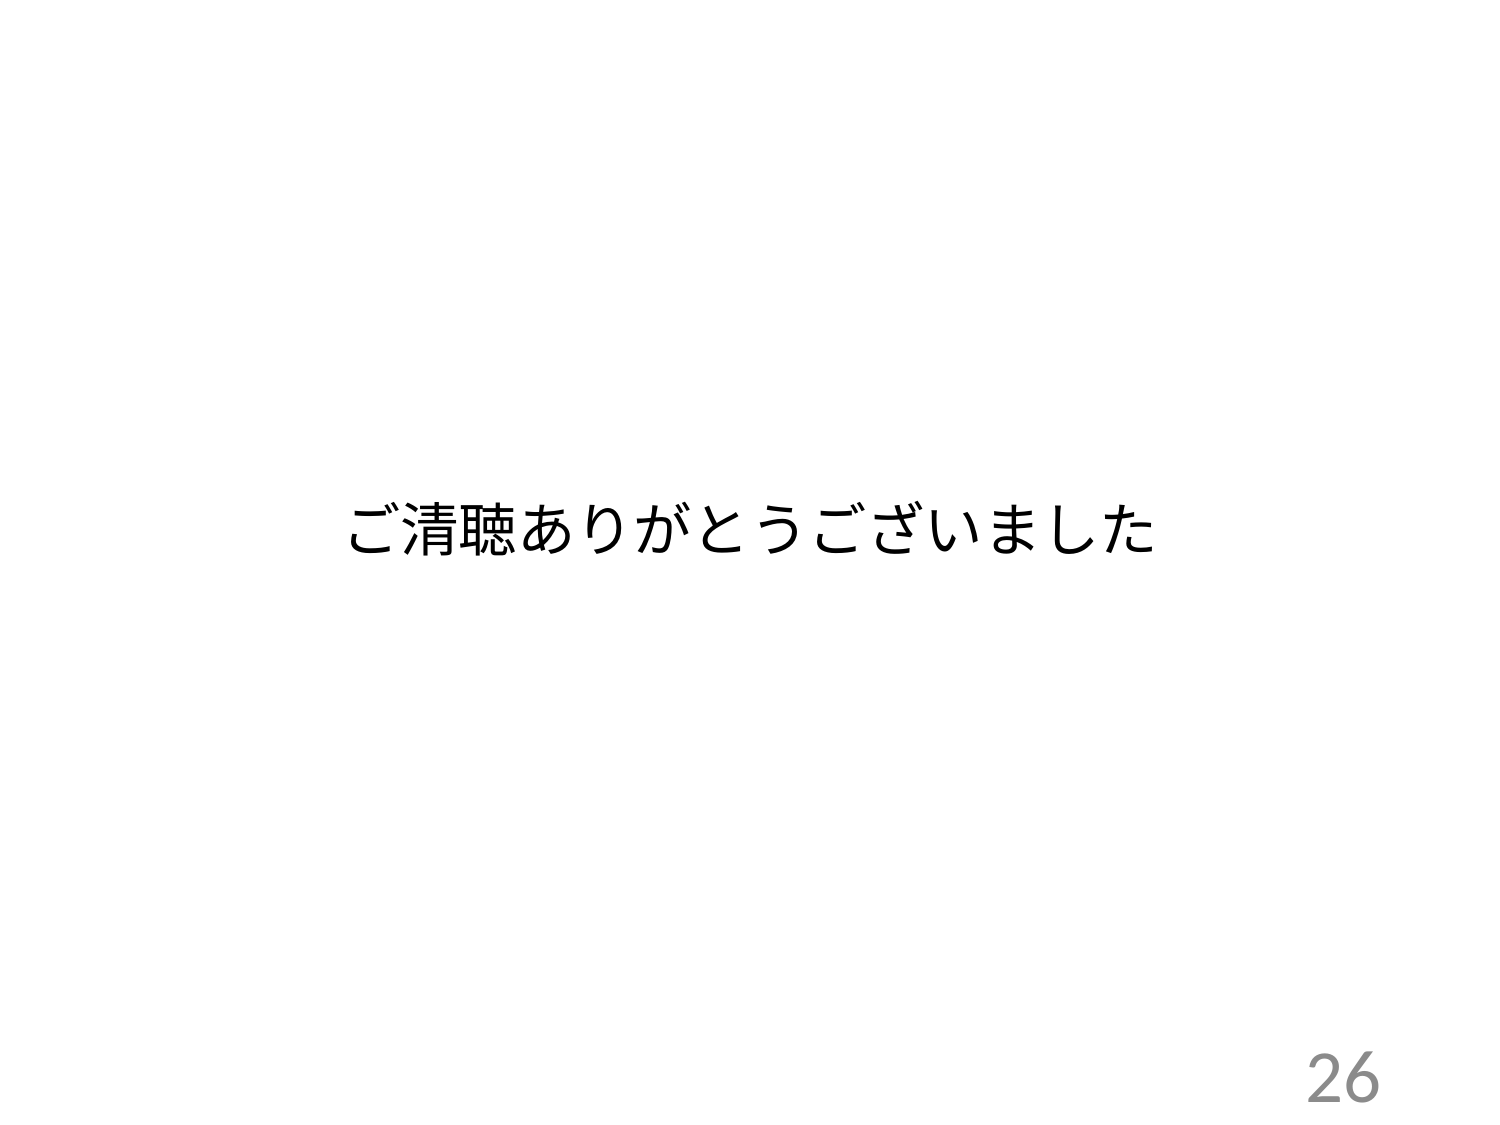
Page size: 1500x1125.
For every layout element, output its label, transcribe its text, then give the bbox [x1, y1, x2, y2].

slide_number 26 [1059, 1042, 1397, 1103]
list ご清聴ありがとうございました [103, 493, 1397, 1030]
